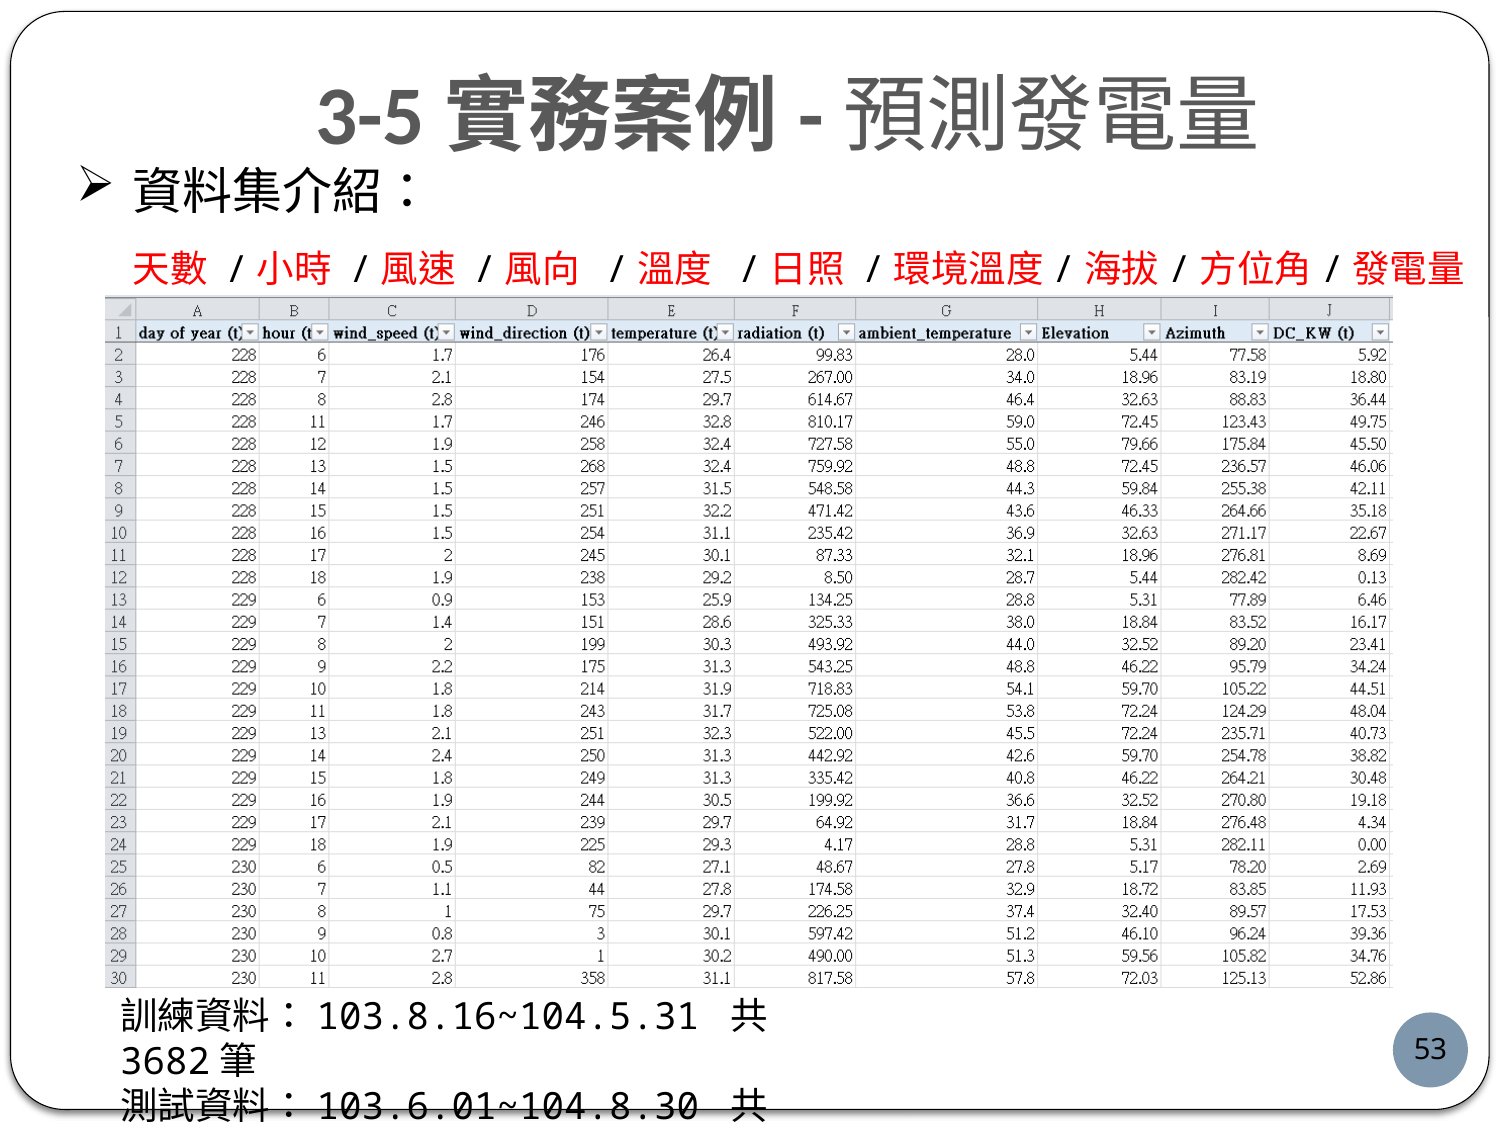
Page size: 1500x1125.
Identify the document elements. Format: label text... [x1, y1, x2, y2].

text_box 訓練資料：103.8.16~104.5.31 共3682筆 測試資料：103.6.01~104.8.30 共1014筆 [105, 997, 856, 1125]
text_box 天數 /小時 /風速 /風向 /溫度 /日照 /環境溫度/海拔/方位角/發電量 [118, 237, 1488, 297]
picture [105, 294, 1394, 988]
text_box 資料集介紹： [76, 159, 1371, 789]
title 3-5實務案例-預測發電量 [150, 21, 1425, 176]
slide_number 52 [1392, 1012, 1468, 1088]
